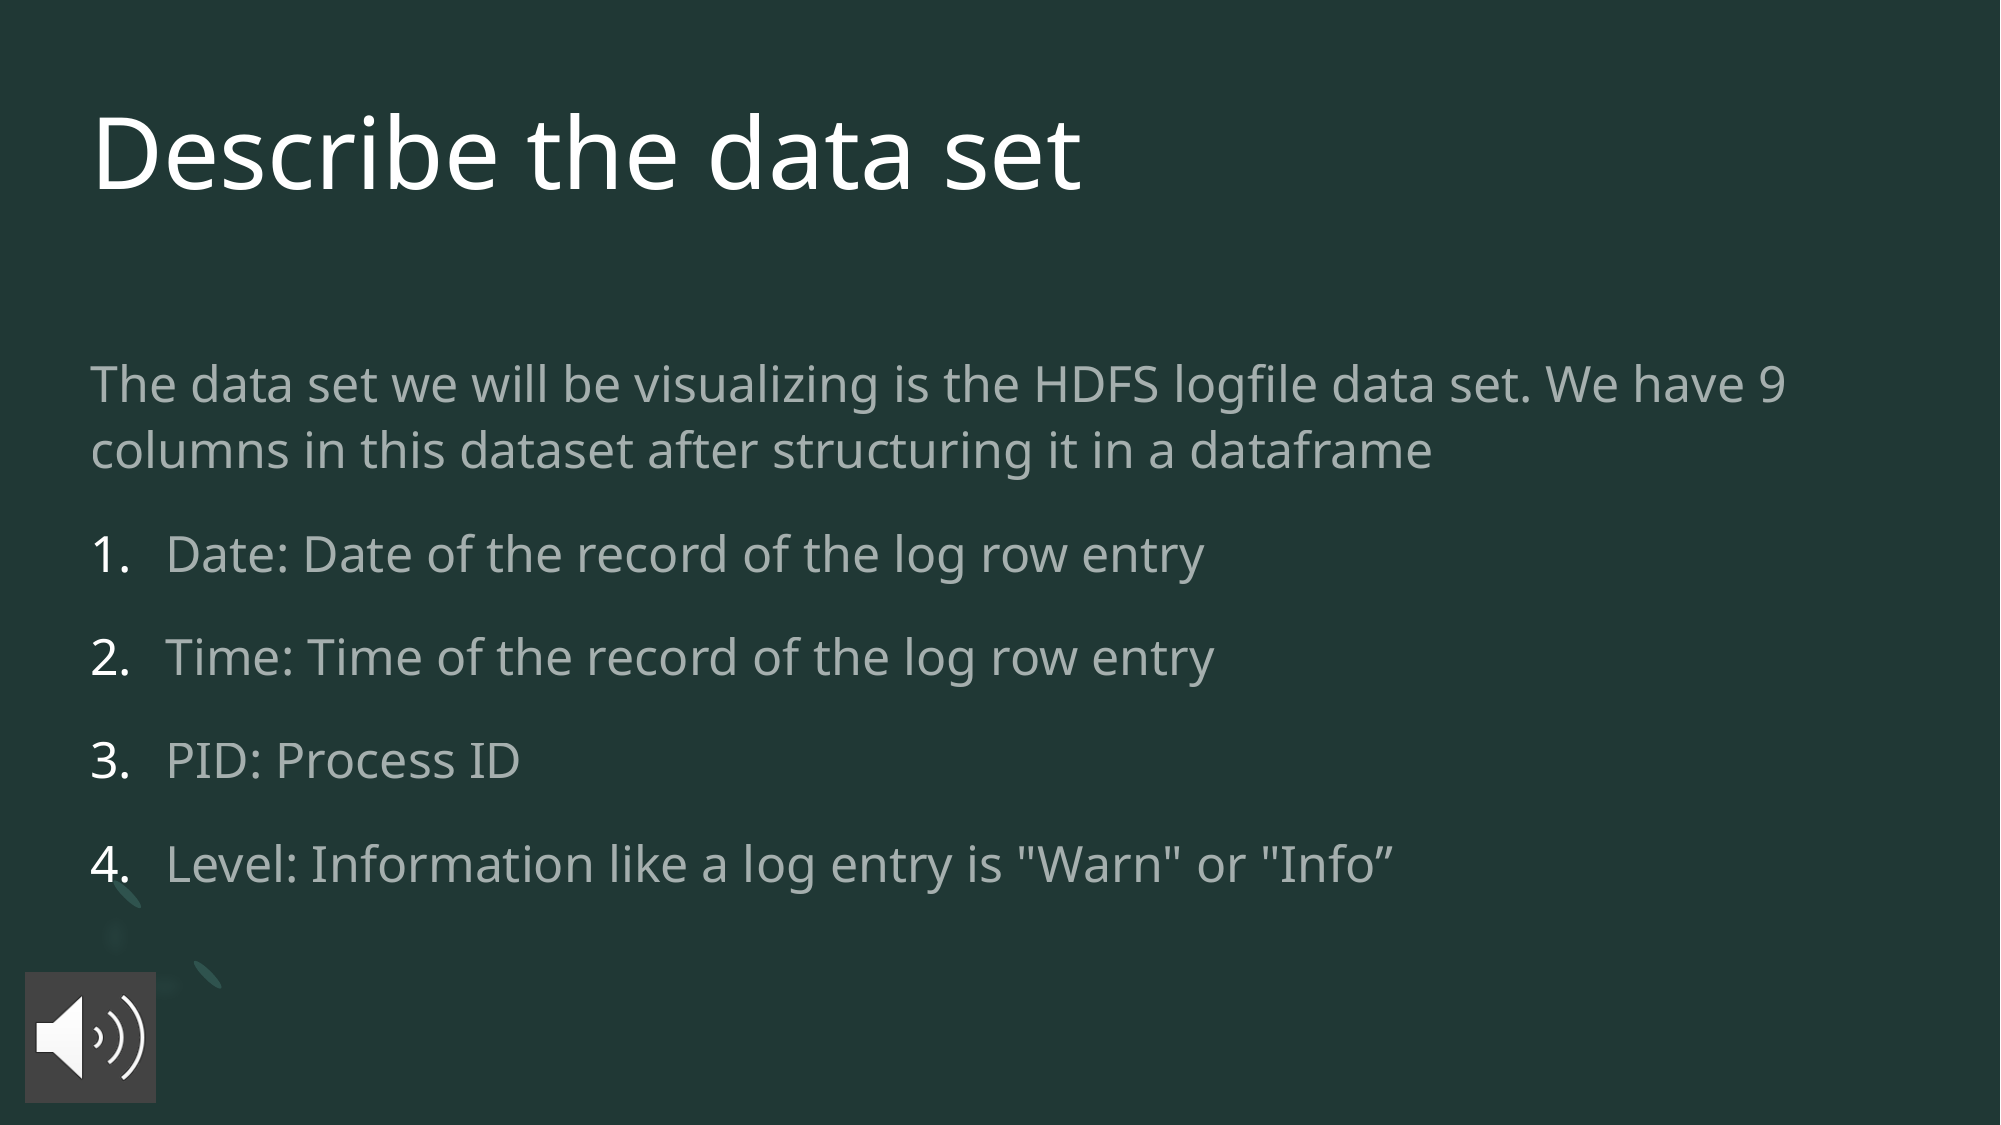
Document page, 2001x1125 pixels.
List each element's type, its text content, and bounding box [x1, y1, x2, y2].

title Describe the data set [90, 90, 1910, 309]
list The data set we will be visualizing is the HDFS logfile data set. We have 9 columns in this dataset after structuring it in a dataframe Date: Date of the record of the log row entry Time: Time of the record of the log row entry PID: Process ID Level: Information like a log entry is "Warn" or "Info” [90, 346, 1910, 1000]
picture [23, 970, 157, 1105]
